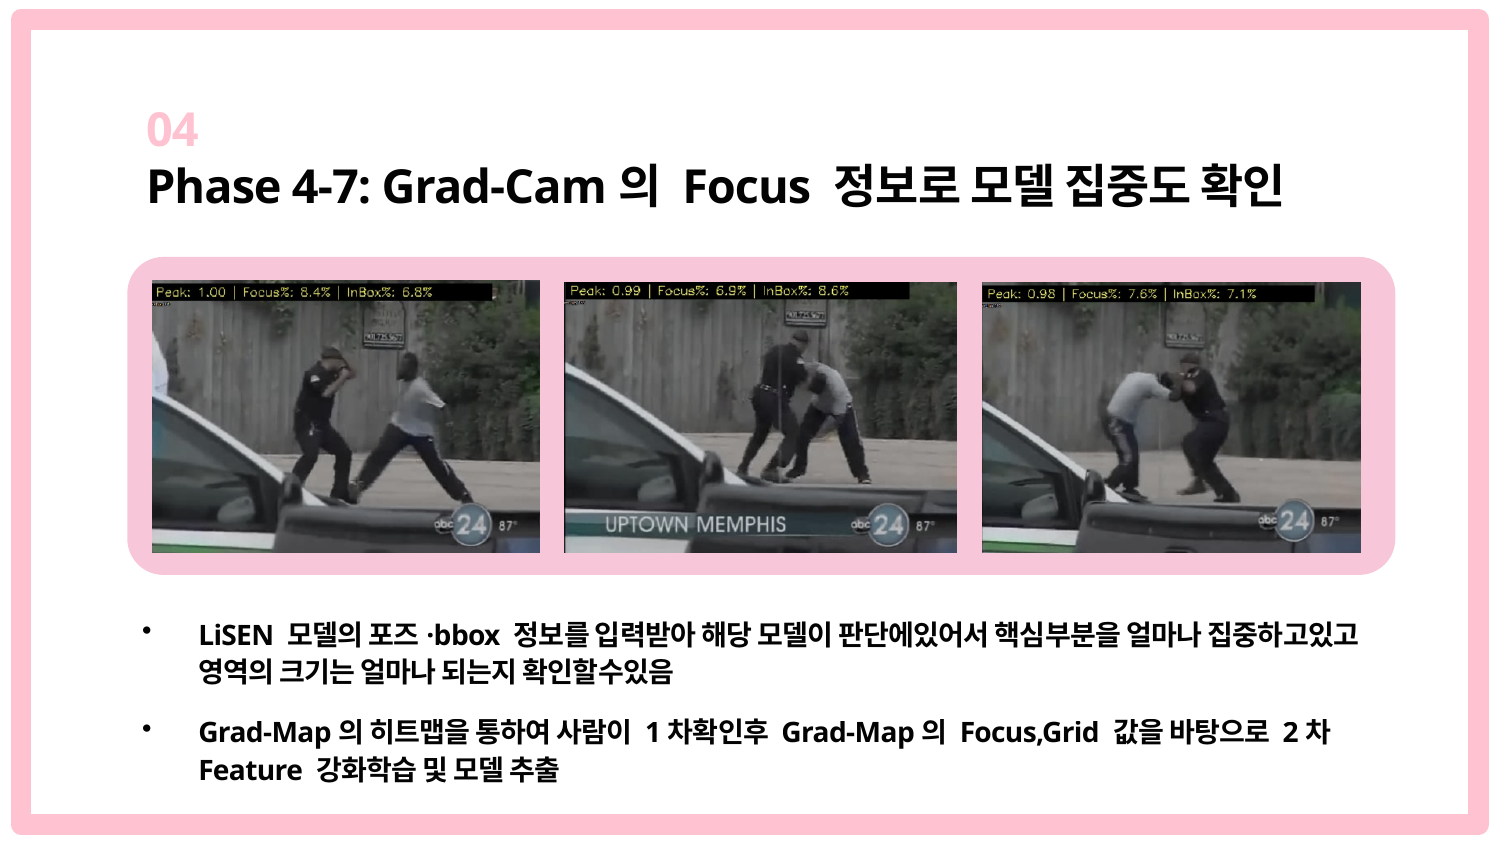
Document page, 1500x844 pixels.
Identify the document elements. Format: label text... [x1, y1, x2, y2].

text_box Phase 4-7: Grad-Cam의 Focus 정보로 모델 집중도 확인 [131, 156, 1396, 213]
picture [564, 282, 957, 553]
text_box Grad-Map의 히트맵을 통하여 사람이 1차확인후 Grad-Map의 Focus,Grid 값을 바탕으로 2차 Feature 강화학습 및 모델 추출 [127, 710, 1436, 786]
picture [152, 280, 540, 553]
text_box [127, 256, 1396, 575]
text_box LiSEN 모델의 포즈·bbox 정보를 입력받아 해당 모델이 판단에있어서 핵심부분을 얼마나 집중하고있고 영역의 크기는 얼마나 되는지 확인할수있음 [127, 613, 1440, 689]
text_box 04 [131, 99, 542, 156]
text_box [21, 19, 1479, 825]
picture [982, 282, 1361, 553]
